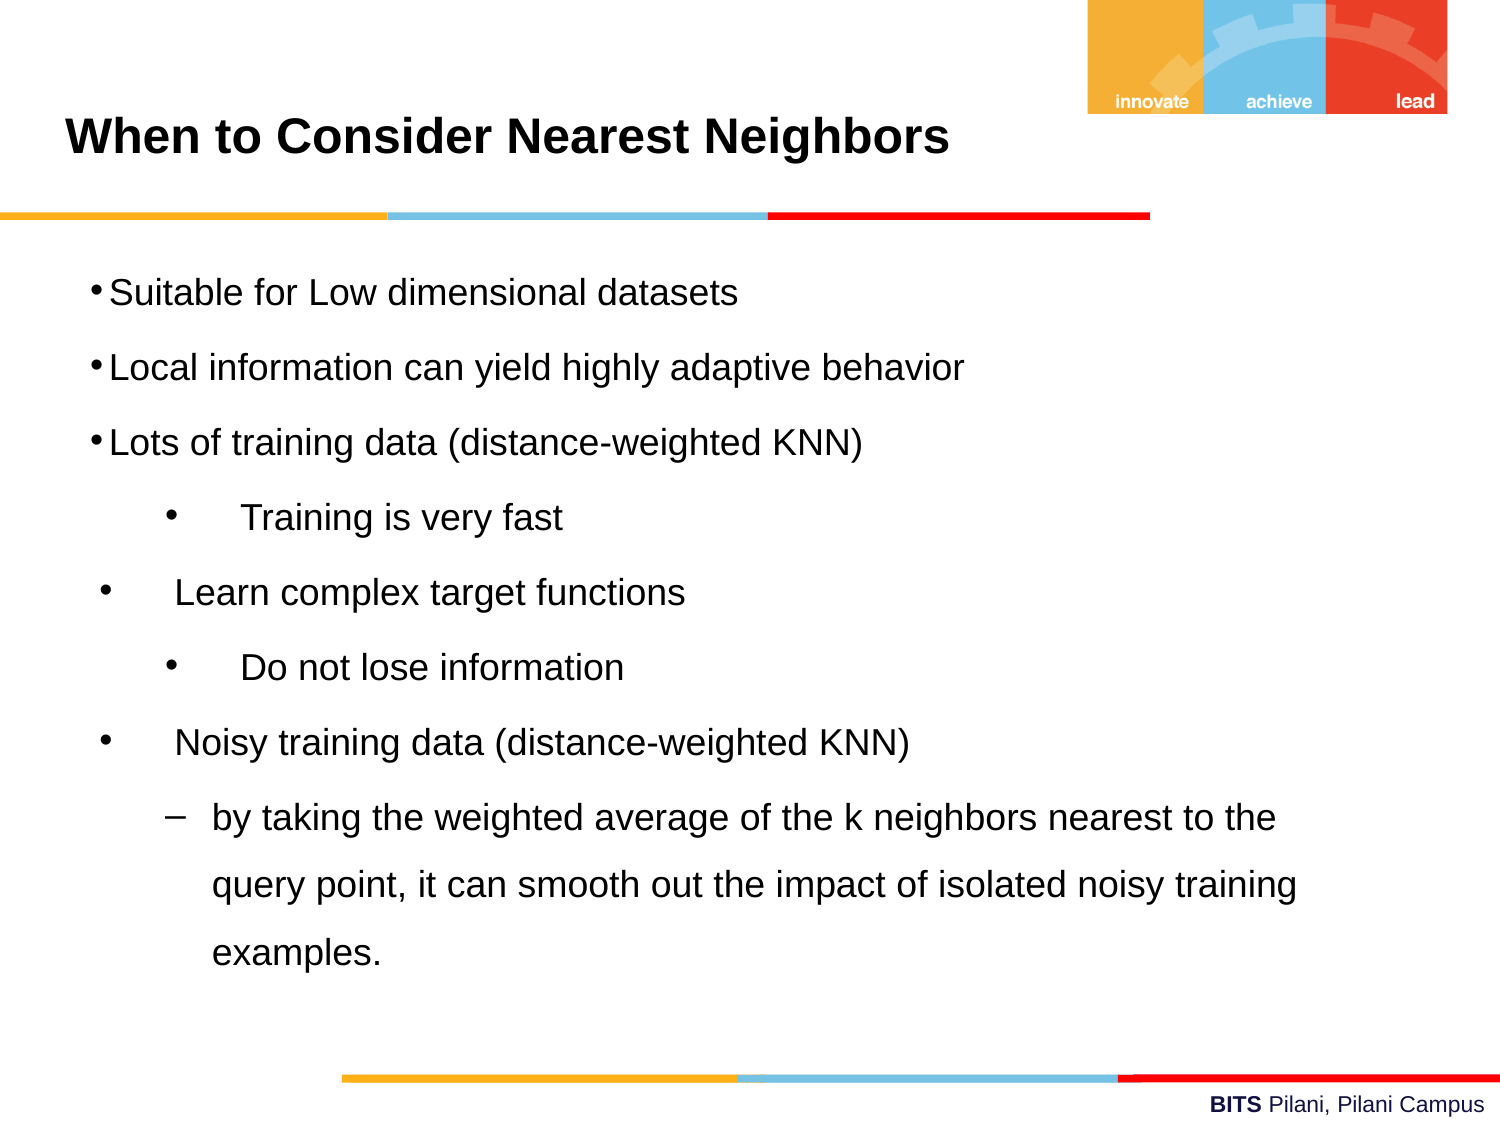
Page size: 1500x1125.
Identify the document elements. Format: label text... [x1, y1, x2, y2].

list Suitable for Low dimensional datasets Local information can yield highly adaptive behavior Lots of training data (distance-weighted KNN) Training is very fast Learn complex target functions Do not lose information Noisy training data (distance-weighted KNN) by taking the weighted average of the k neighbors nearest to the query point, it can smooth out the impact of isolated noisy training examples. [75, 237, 1325, 980]
picture [1087, 0, 1448, 114]
list When to Consider Nearest Neighbors [50, 24, 1350, 213]
